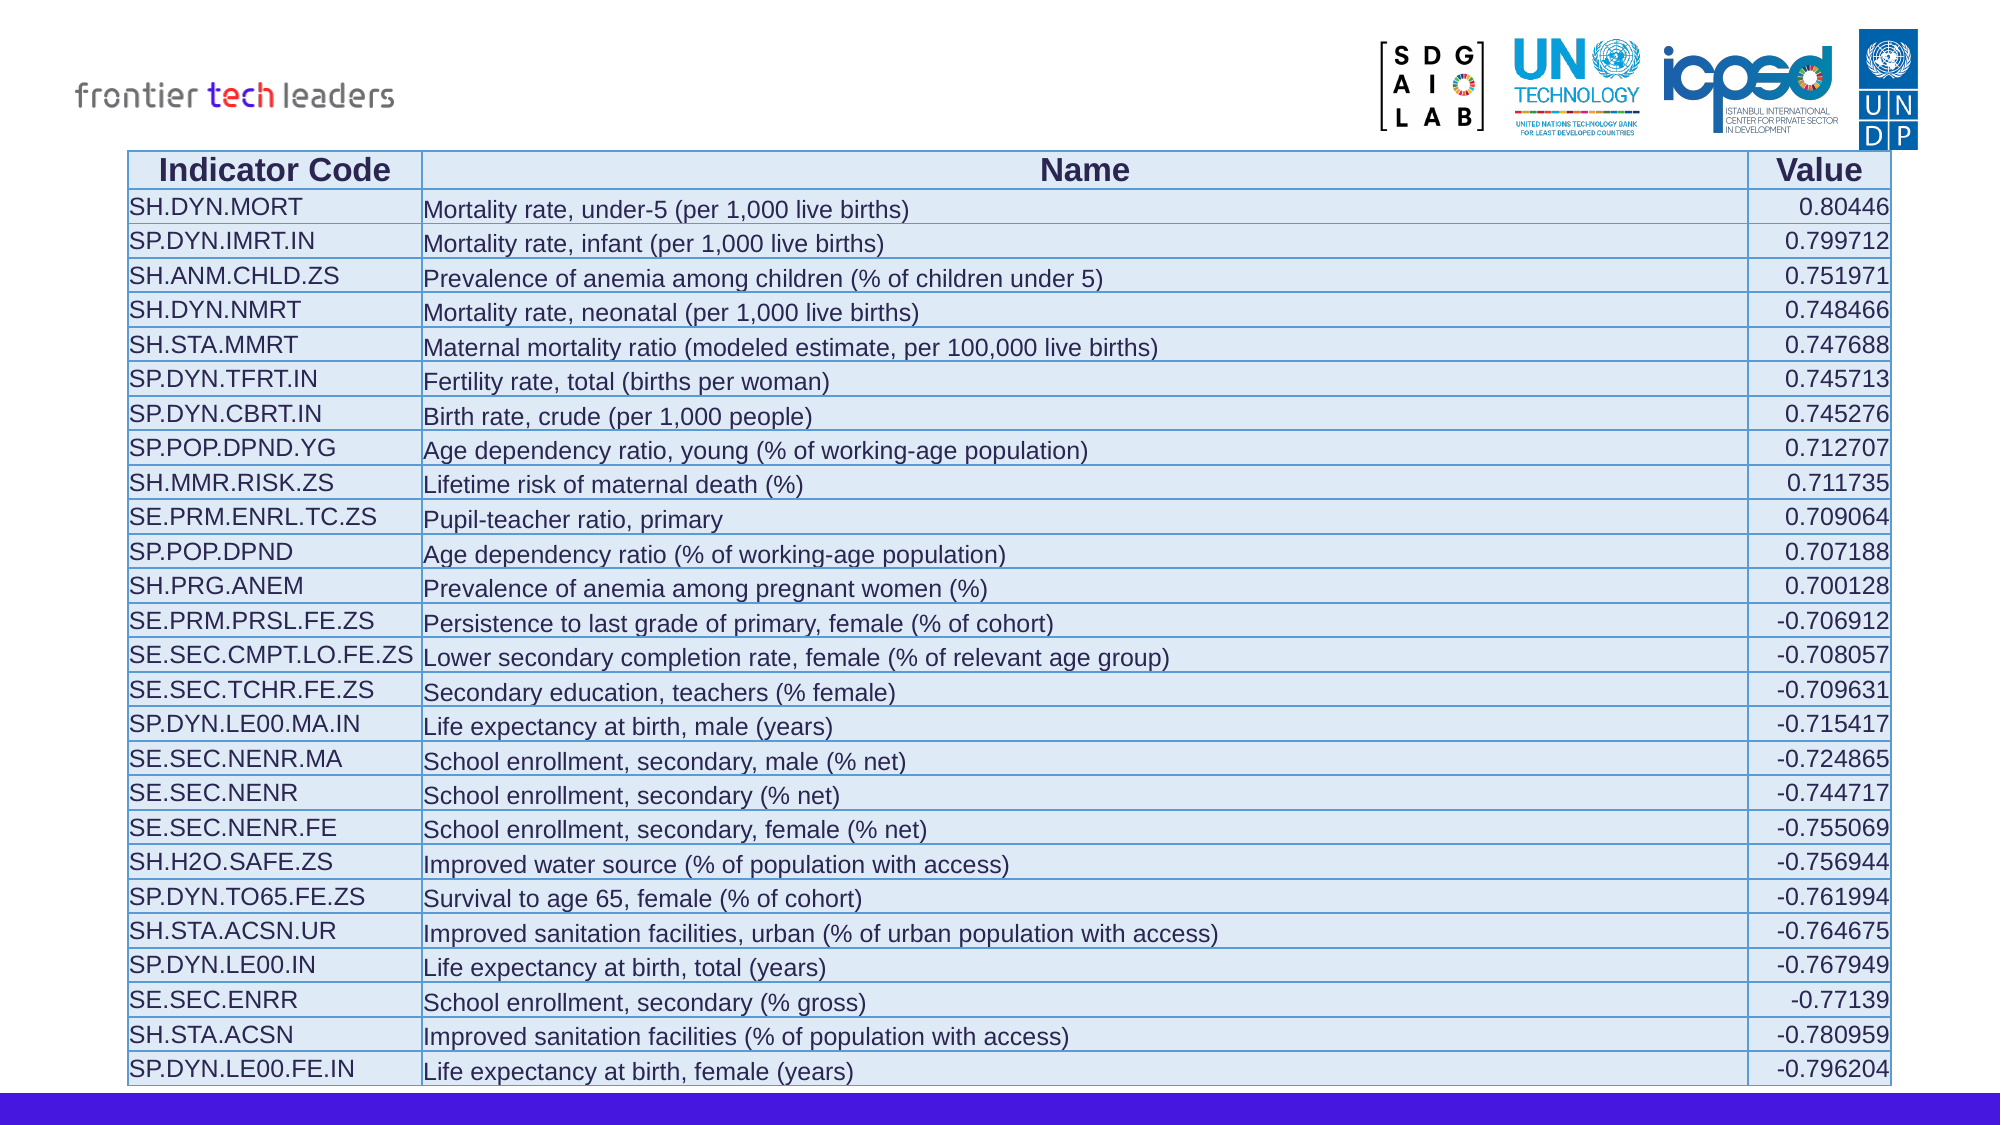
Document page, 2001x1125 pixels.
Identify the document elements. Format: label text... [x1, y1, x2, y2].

table_cell School enrollment, secondary (% gross) [423, 983, 1747, 1016]
table_cell SH.DYN.NMRT [129, 293, 421, 326]
table_cell SH.PRG.ANEM [129, 569, 421, 602]
table_cell SH.MMR.RISK.ZS [129, 466, 421, 498]
table_cell SE.SEC.NENR.FE [129, 811, 421, 843]
table_cell SP.POP.DPND [129, 535, 421, 567]
table_cell SP.DYN.TFRT.IN [129, 362, 421, 395]
table_cell Life expectancy at birth, total (years) [423, 949, 1747, 981]
table_cell -0.709631 [1749, 673, 1890, 705]
table_cell SP.DYN.LE00.IN [129, 949, 421, 981]
table_cell 0.700128 [1749, 569, 1890, 602]
table_cell -0.756944 [1749, 845, 1890, 878]
table_header Name [423, 152, 1747, 188]
table_cell -0.715417 [1749, 707, 1890, 740]
table_cell -0.724865 [1749, 742, 1890, 774]
table_cell School enrollment, secondary (% net) [423, 776, 1747, 809]
table_cell Pupil-teacher ratio, primary [423, 500, 1747, 533]
table_cell Lower secondary completion rate, female (% of relevant age group) [423, 638, 1747, 671]
table_cell 0.751971 [1749, 259, 1890, 291]
table_cell -0.764675 [1749, 914, 1890, 947]
table_cell Mortality rate, infant (per 1,000 live births) [423, 224, 1747, 257]
table_cell SP.DYN.TO65.FE.ZS [129, 880, 421, 912]
table_cell Age dependency ratio (% of working-age population) [423, 535, 1747, 567]
table_cell Secondary education, teachers (% female) [423, 673, 1747, 705]
table_cell 0.712707 [1749, 431, 1890, 464]
table_cell Persistence to last grade of primary, female (% of cohort) [423, 604, 1747, 636]
table_cell SH.STA.MMRT [129, 328, 421, 360]
table_cell 0.748466 [1749, 293, 1890, 326]
table_cell SP.POP.DPND.YG [129, 431, 421, 464]
table_cell SE.SEC.NENR.MA [129, 742, 421, 774]
table_cell Age dependency ratio, young (% of working-age population) [423, 431, 1747, 464]
table_cell -0.708057 [1749, 638, 1890, 671]
table_cell Mortality rate, under-5 (per 1,000 live births) [423, 190, 1747, 223]
table_cell 0.80446 [1749, 190, 1890, 223]
table_cell 0.799712 [1749, 224, 1890, 257]
table_cell 0.707188 [1749, 535, 1890, 567]
table_cell 0.745713 [1749, 362, 1890, 395]
table_cell -0.744717 [1749, 776, 1890, 809]
table_cell SE.SEC.CMPT.LO.FE.ZS [129, 638, 421, 671]
table_cell SP.DYN.LE00.MA.IN [129, 707, 421, 740]
table_cell Mortality rate, neonatal (per 1,000 live births) [423, 293, 1747, 326]
table_cell Fertility rate, total (births per woman) [423, 362, 1747, 395]
table_cell SE.PRM.PRSL.FE.ZS [129, 604, 421, 636]
table_cell SE.SEC.TCHR.FE.ZS [129, 673, 421, 705]
table_cell -0.706912 [1749, 604, 1890, 636]
table_cell SH.STA.ACSN [129, 1018, 421, 1050]
table_cell SH.ANM.CHLD.ZS [129, 259, 421, 291]
table_cell Survival to age 65, female (% of cohort) [423, 880, 1747, 912]
table_cell 0.747688 [1749, 328, 1890, 360]
table_cell School enrollment, secondary, female (% net) [423, 811, 1747, 843]
table_cell -0.761994 [1749, 880, 1890, 912]
table_cell Improved sanitation facilities, urban (% of urban population with access) [423, 914, 1747, 947]
table_cell School enrollment, secondary, male (% net) [423, 742, 1747, 774]
table_header Indicator Code [129, 152, 421, 188]
table_cell SE.PRM.ENRL.TC.ZS [129, 500, 421, 533]
table_cell Maternal mortality ratio (modeled estimate, per 100,000 live births) [423, 328, 1747, 360]
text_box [1377, 29, 1918, 150]
table_cell Prevalence of anemia among children (% of children under 5) [423, 259, 1747, 291]
table_cell -0.767949 [1749, 949, 1890, 981]
table_cell Life expectancy at birth, male (years) [423, 707, 1747, 740]
table_cell SP.DYN.LE00.FE.IN [129, 1052, 421, 1085]
table_cell -0.755069 [1749, 811, 1890, 843]
picture [75, 82, 394, 108]
table_cell SP.DYN.IMRT.IN [129, 224, 421, 257]
table_cell Prevalence of anemia among pregnant women (%) [423, 569, 1747, 602]
table_cell -0.77139 [1749, 983, 1890, 1016]
table_cell -0.780959 [1749, 1018, 1890, 1050]
table_cell Improved sanitation facilities (% of population with access) [423, 1018, 1747, 1050]
table_cell SH.STA.ACSN.UR [129, 914, 421, 947]
text_box [0, 1093, 2000, 1125]
table_cell Lifetime risk of maternal death (%) [423, 466, 1747, 498]
table_cell Life expectancy at birth, female (years) [423, 1052, 1747, 1085]
table_cell Birth rate, crude (per 1,000 people) [423, 397, 1747, 429]
table_header Value [1749, 152, 1890, 188]
table_cell -0.796204 [1749, 1052, 1890, 1085]
table_cell 0.711735 [1749, 466, 1890, 498]
table_cell Improved water source (% of population with access) [423, 845, 1747, 878]
table_cell SE.SEC.ENRR [129, 983, 421, 1016]
table_cell SE.SEC.NENR [129, 776, 421, 809]
table_cell 0.745276 [1749, 397, 1890, 429]
table_cell SH.H2O.SAFE.ZS [129, 845, 421, 878]
table_cell SH.DYN.MORT [129, 190, 421, 223]
table_cell SP.DYN.CBRT.IN [129, 397, 421, 429]
table_cell 0.709064 [1749, 500, 1890, 533]
